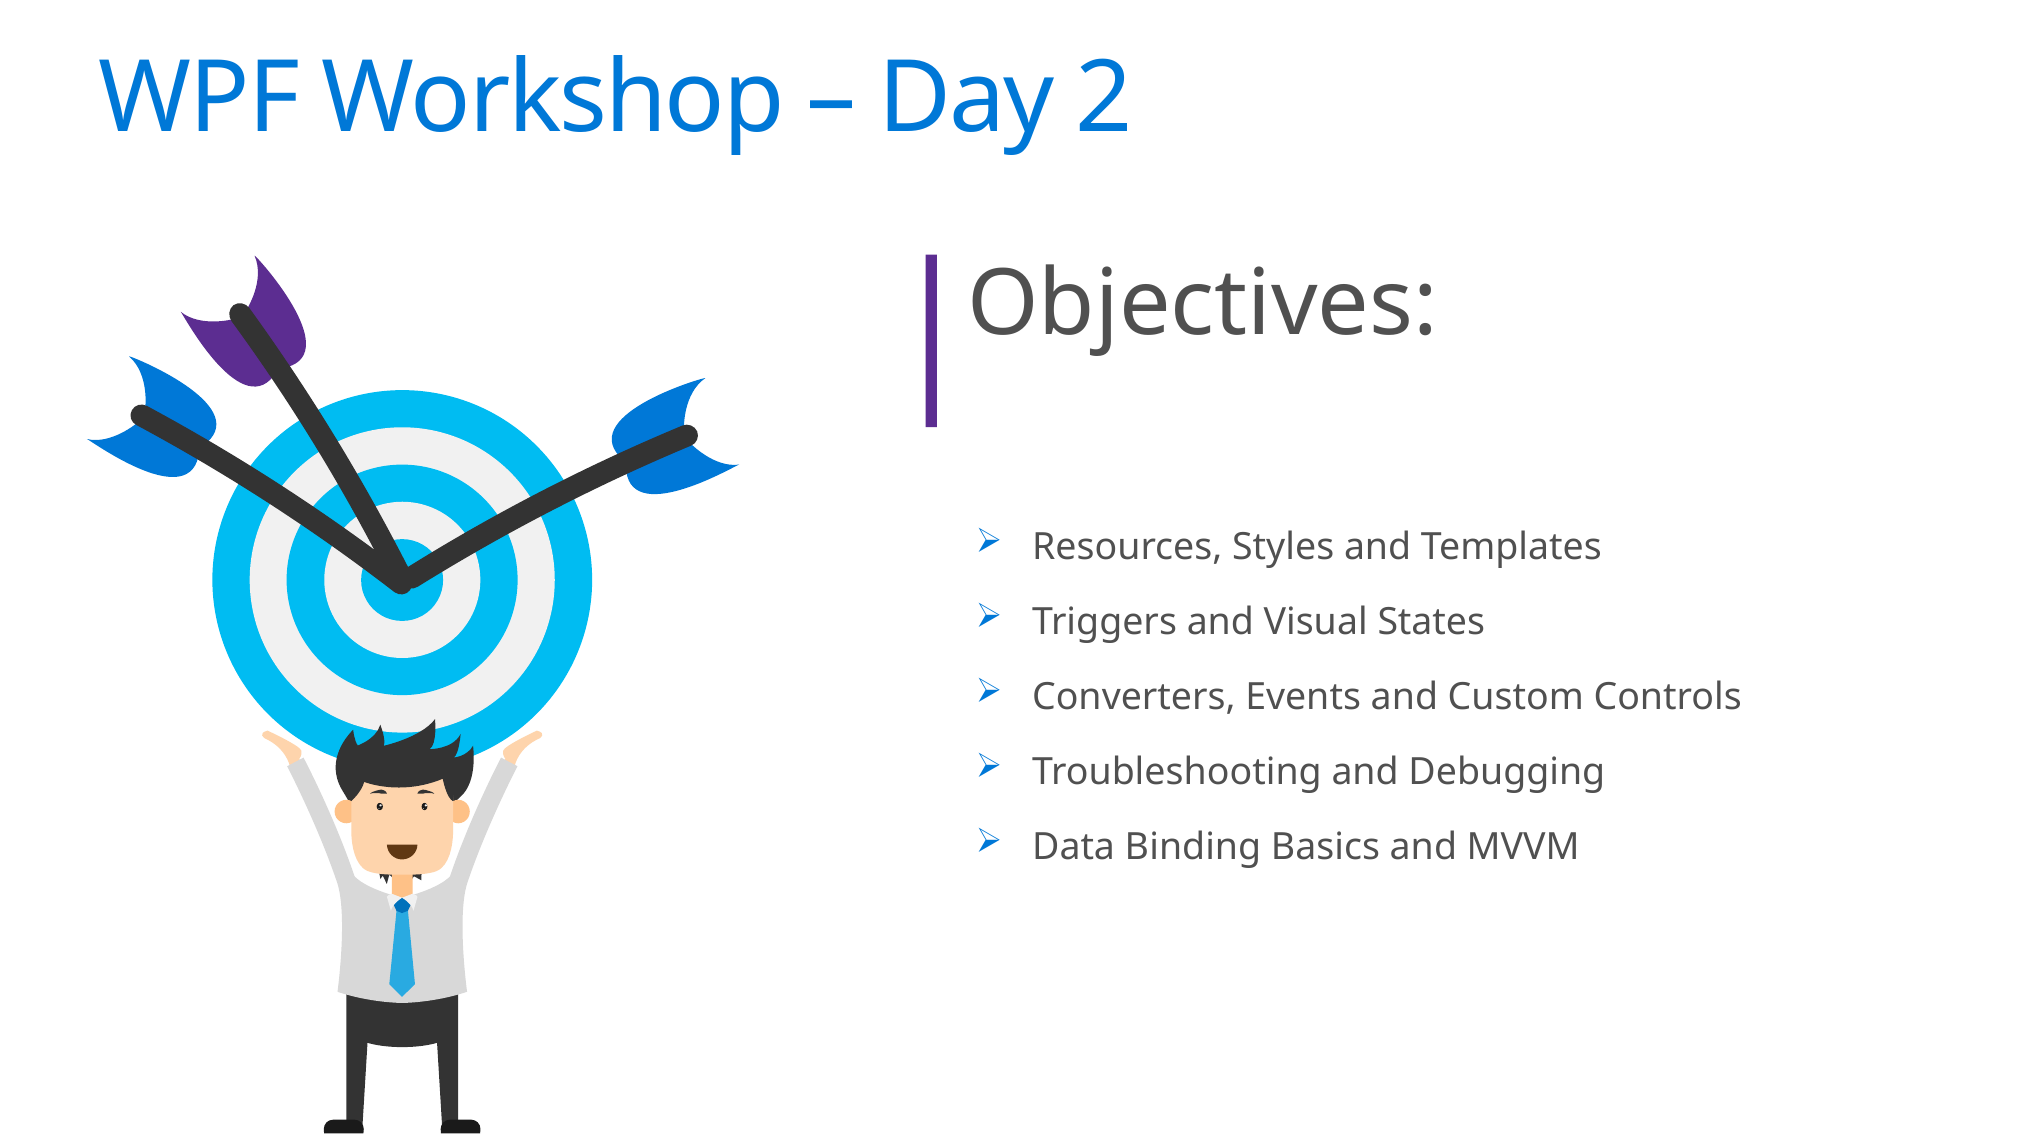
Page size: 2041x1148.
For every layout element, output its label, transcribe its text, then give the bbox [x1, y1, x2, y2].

text_box Objectives: [937, 219, 1930, 377]
text_box [925, 254, 938, 428]
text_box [86, 254, 740, 1134]
list Resources, Styles and Templates Triggers and Visual States Converters, Events and Custom Controls Troubleshooting and Debugging Data Binding Basics and MVVM [951, 484, 2001, 961]
title WPF Workshop – Day 2 [75, 30, 1977, 181]
